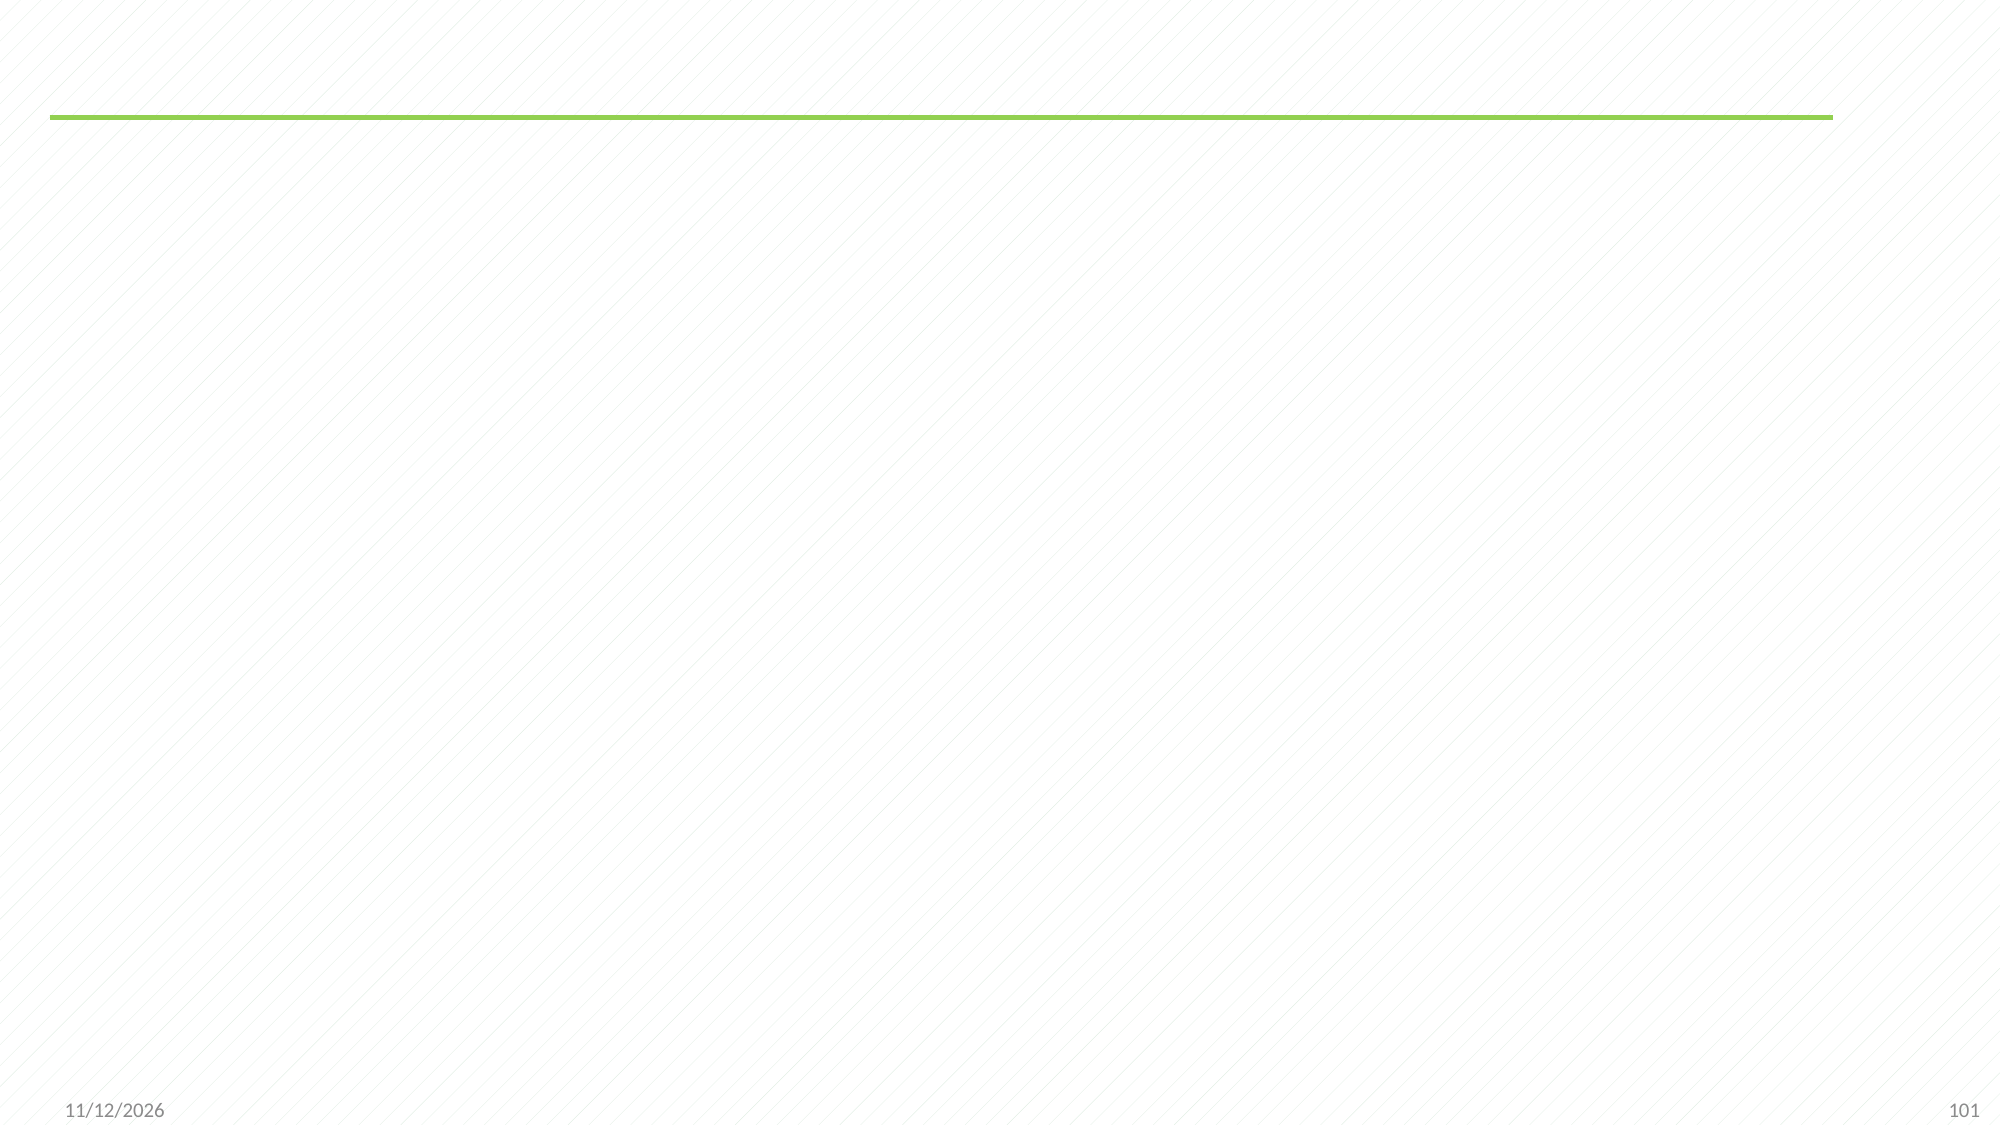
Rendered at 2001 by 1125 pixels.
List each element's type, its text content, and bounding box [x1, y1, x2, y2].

slide_number 101 [1545, 1079, 1996, 1125]
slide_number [49, 1079, 500, 1125]
